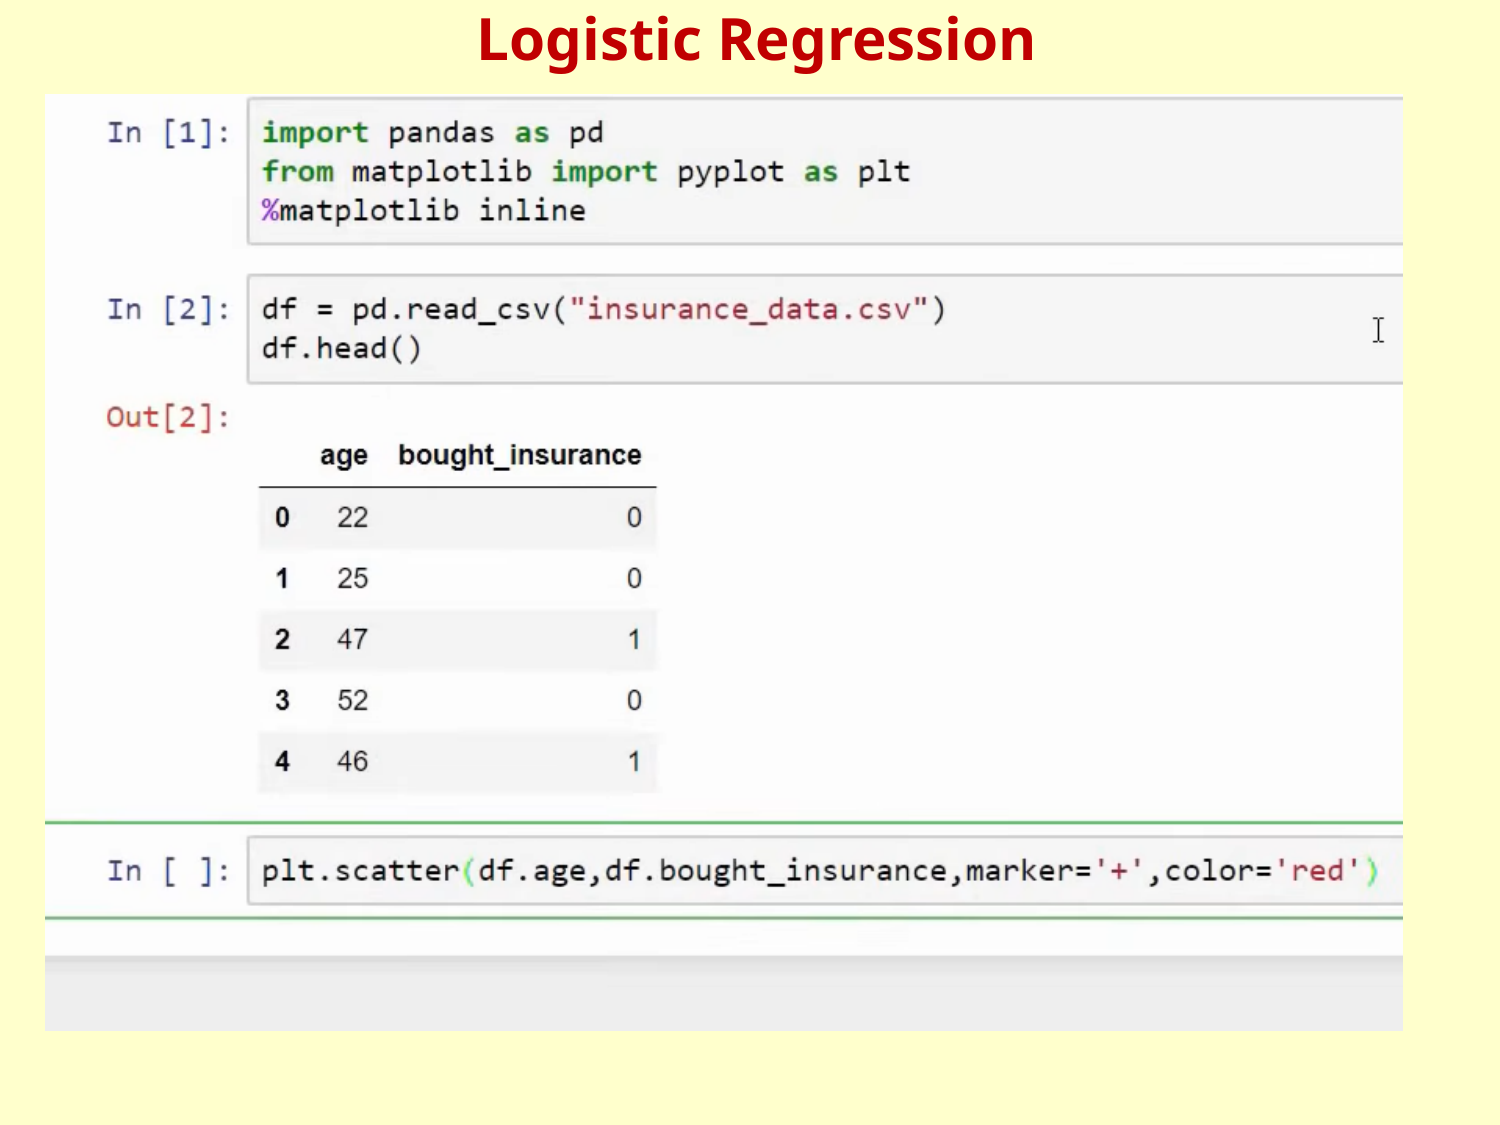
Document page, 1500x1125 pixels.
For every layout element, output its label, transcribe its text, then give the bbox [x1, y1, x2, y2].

text_box Logistic Regression [16, 0, 1498, 320]
picture [45, 94, 1403, 1031]
